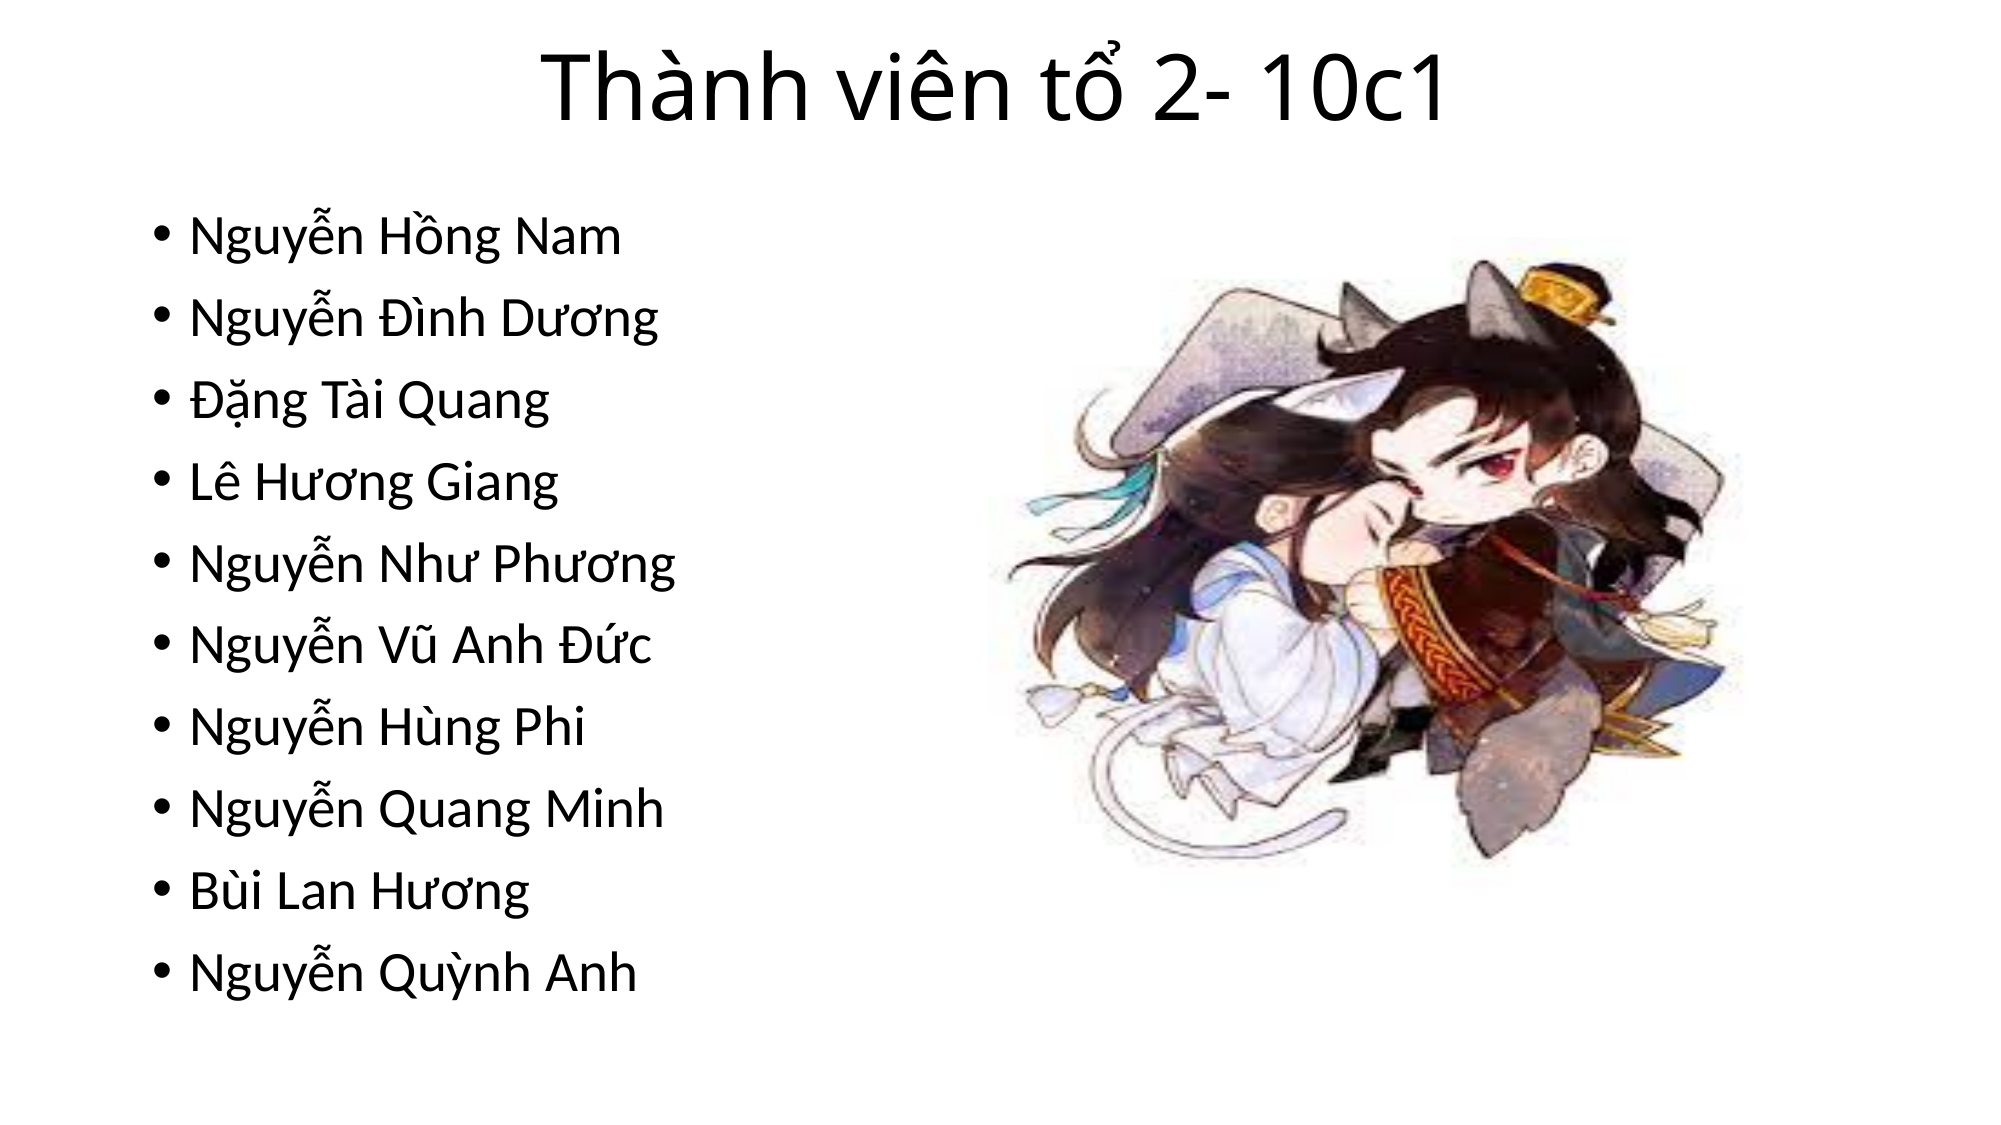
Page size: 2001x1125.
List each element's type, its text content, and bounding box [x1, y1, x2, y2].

picture [988, 237, 1755, 887]
title Thành viên tổ 2- 10c1 [137, 0, 1863, 182]
list Nguyễn Hồng Nam Nguyễn Đình Dương Đặng Tài Quang Lê Hương Giang Nguyễn Như Phương Nguyễn Vũ Anh Đức Nguyễn Hùng Phi Nguyễn Quang Minh Bùi Lan Hương Nguyễn Quỳnh Anh [137, 197, 1863, 1014]
